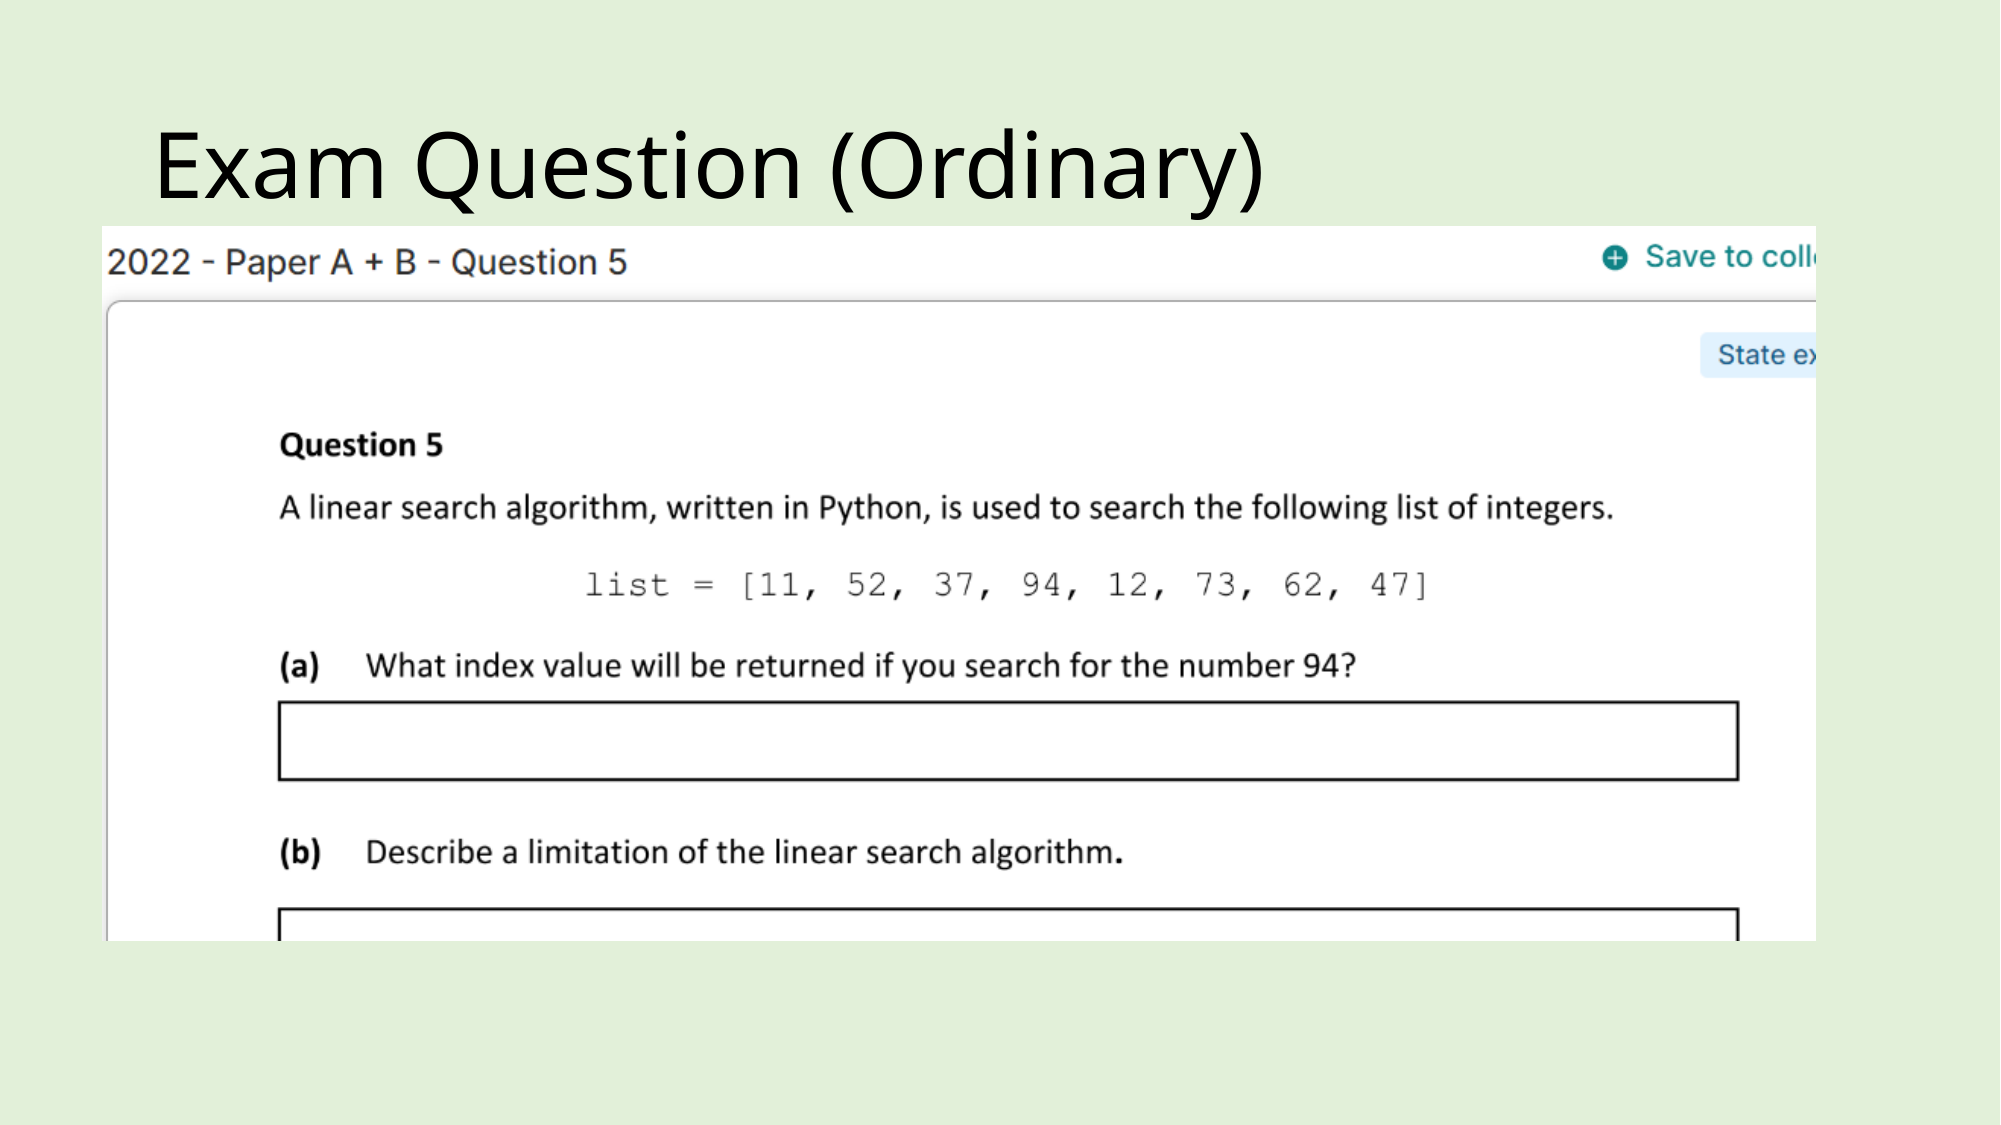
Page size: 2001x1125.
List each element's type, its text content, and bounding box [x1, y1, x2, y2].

title Exam Question (Ordinary) [137, 59, 1863, 278]
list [102, 226, 1816, 941]
